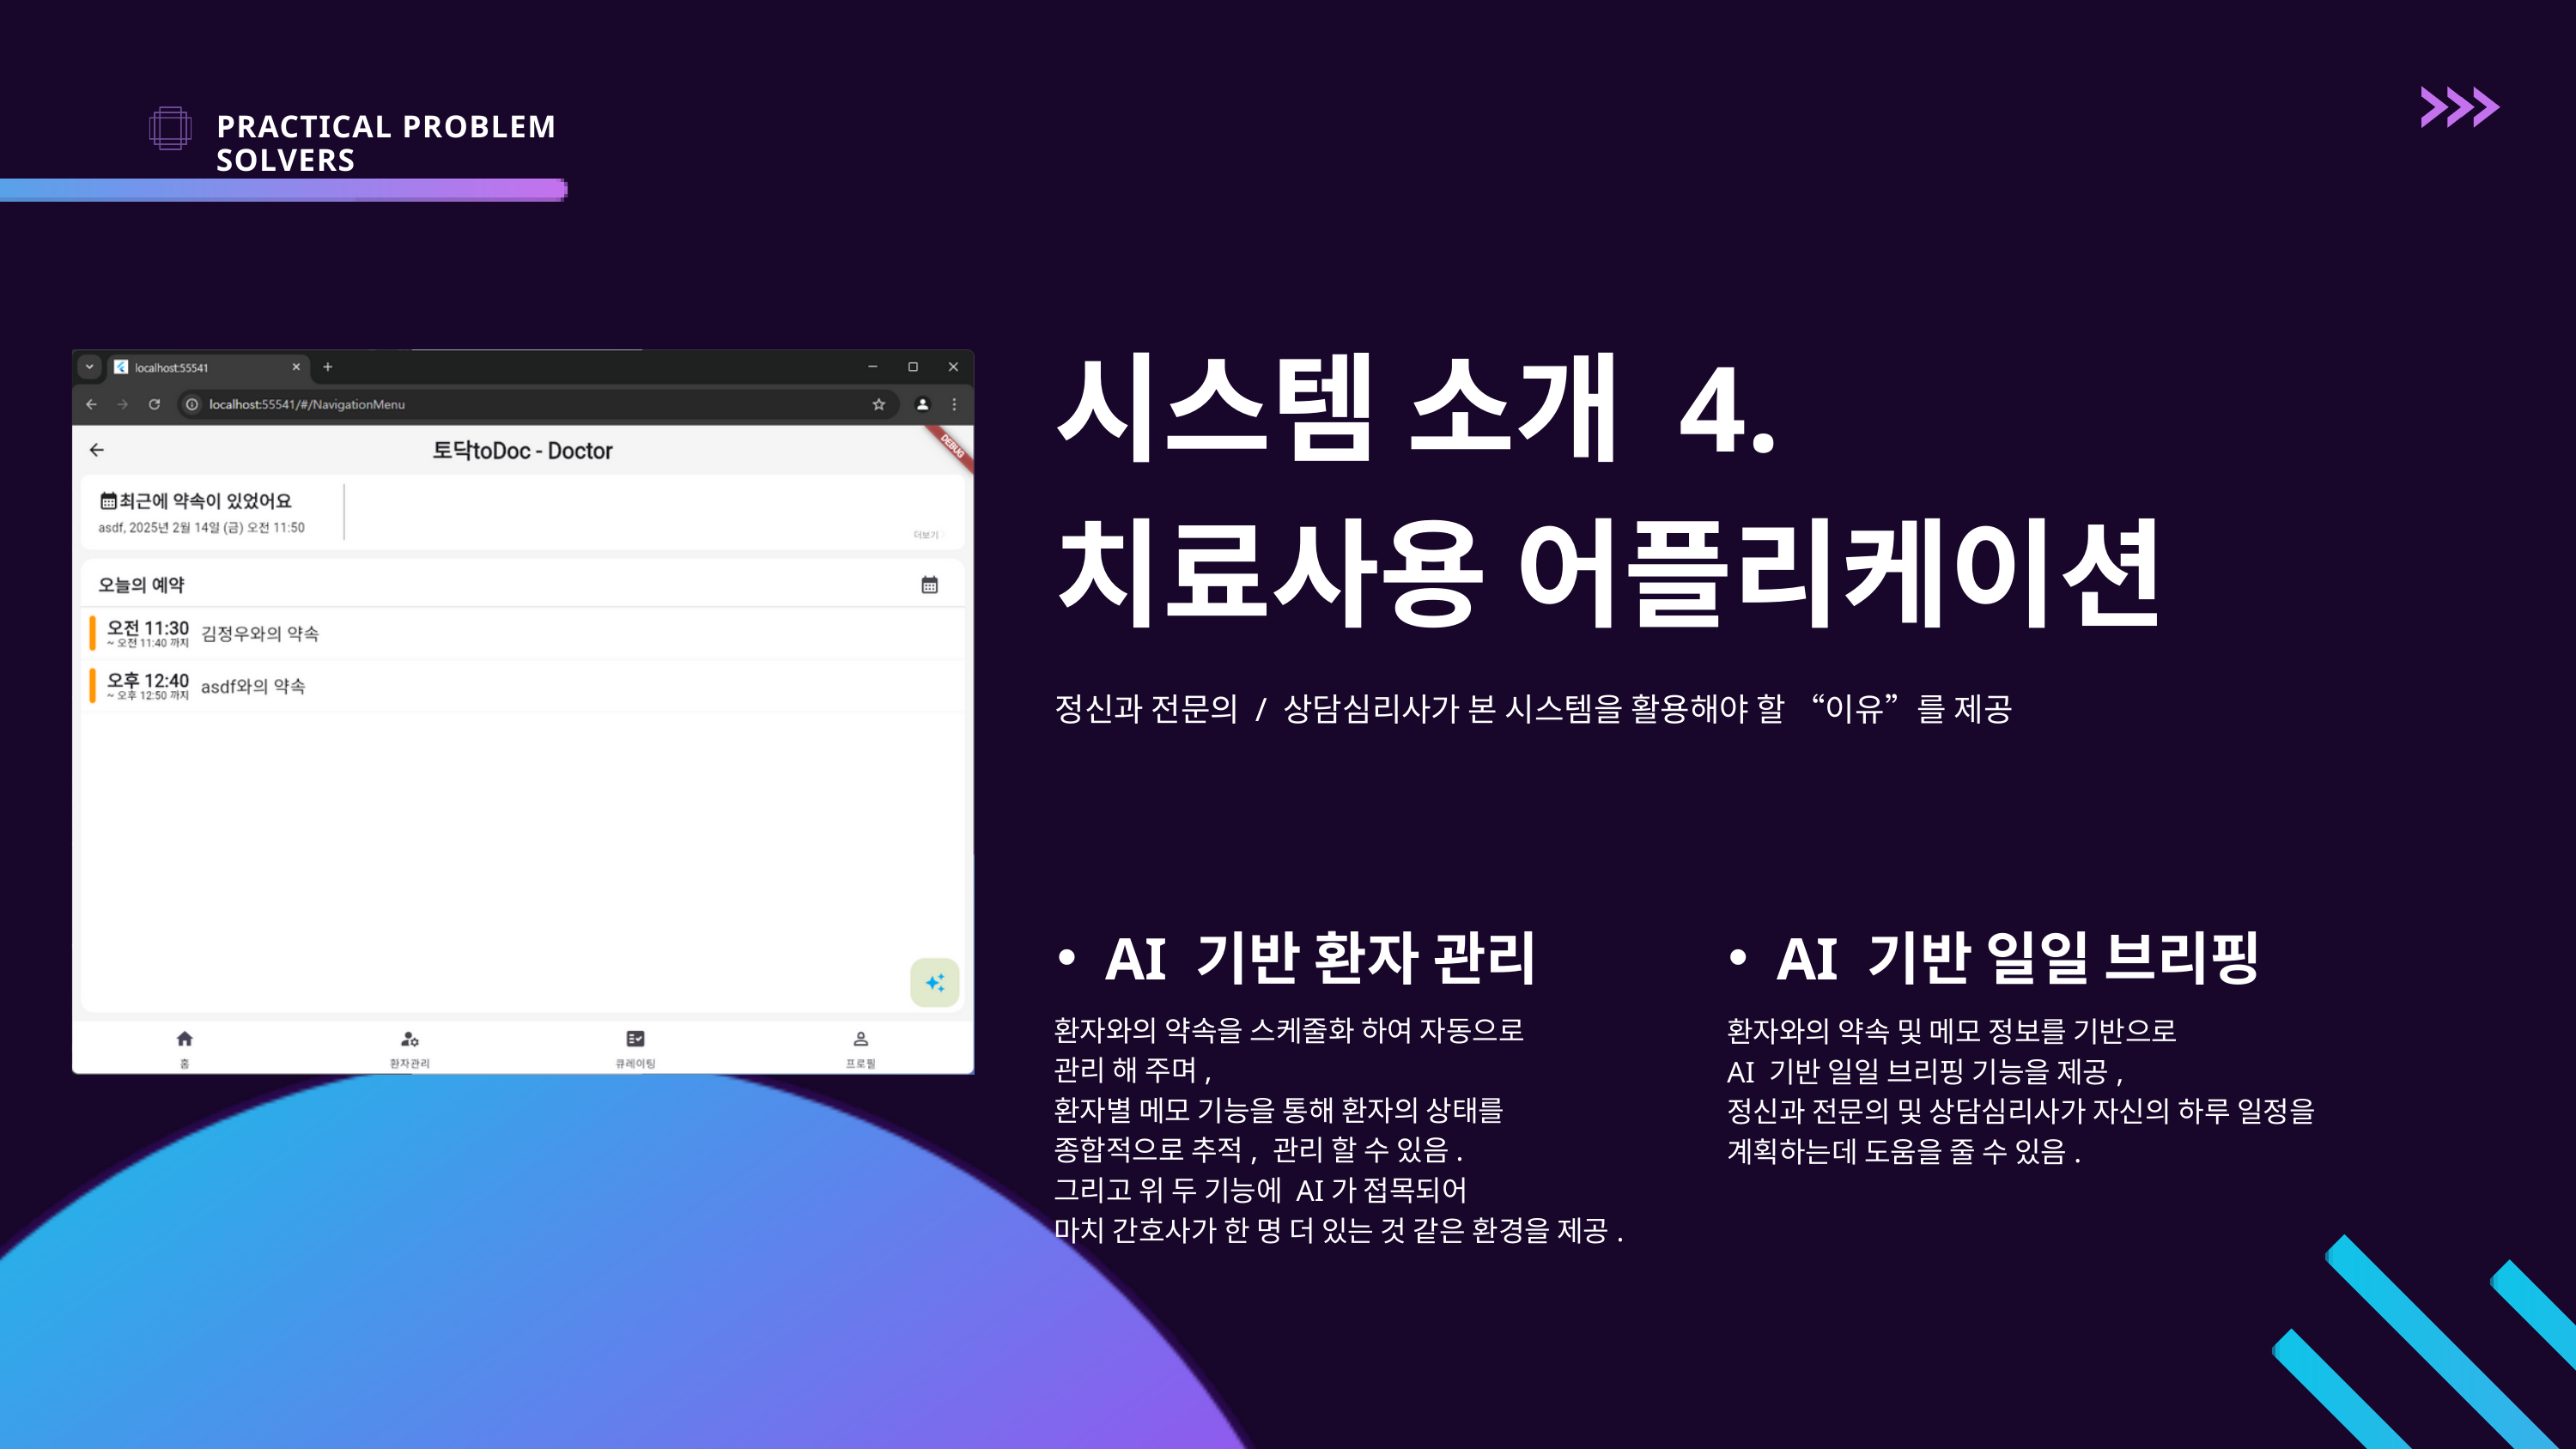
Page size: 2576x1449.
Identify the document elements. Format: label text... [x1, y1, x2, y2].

text_box [0, 1047, 1378, 1449]
text_box [2269, 1328, 2413, 1449]
text_box 환자와의 약속을 스케줄화 하여 자동으로 관리 해 주며, 환자별 메모 기능을 통해 환자의 상태를 종합적으로 추적, 관리 할 수 있음. 그리고 위 두 기능에 AI가 접목되어 마치 간호사가 한 명 더 있는 것 같은 환경을 제공. [1054, 1007, 1646, 1247]
text_box 환자와의 약속 및 메모 정보를 기반으로 AI 기반 일일 브리핑 기능을 제공, 정신과 전문의 및 상담심리사가 자신의 하루 일정을 계획하는데 도움을 줄 수 있음. [1727, 1008, 2365, 1169]
text_box 정신과 전문의 / 상담심리사가 본 시스템을 활용해야 할 “이유”를 제공 [1054, 682, 2236, 728]
text_box [0, 179, 568, 202]
text_box [149, 106, 192, 150]
text_box 시스템 소개 4. 치료사용 어플리케이션 [1054, 310, 2351, 641]
text_box [2322, 1234, 2560, 1449]
text_box PRACTICAL PROBLEM SOLVERS [216, 110, 644, 178]
text_box [2421, 86, 2500, 129]
text_box AI 기반 환자 관리 [1007, 911, 1613, 991]
text_box [2487, 1259, 2576, 1371]
text_box AI 기반 일일 브리핑 [1679, 911, 2392, 991]
text_box [71, 349, 975, 1075]
